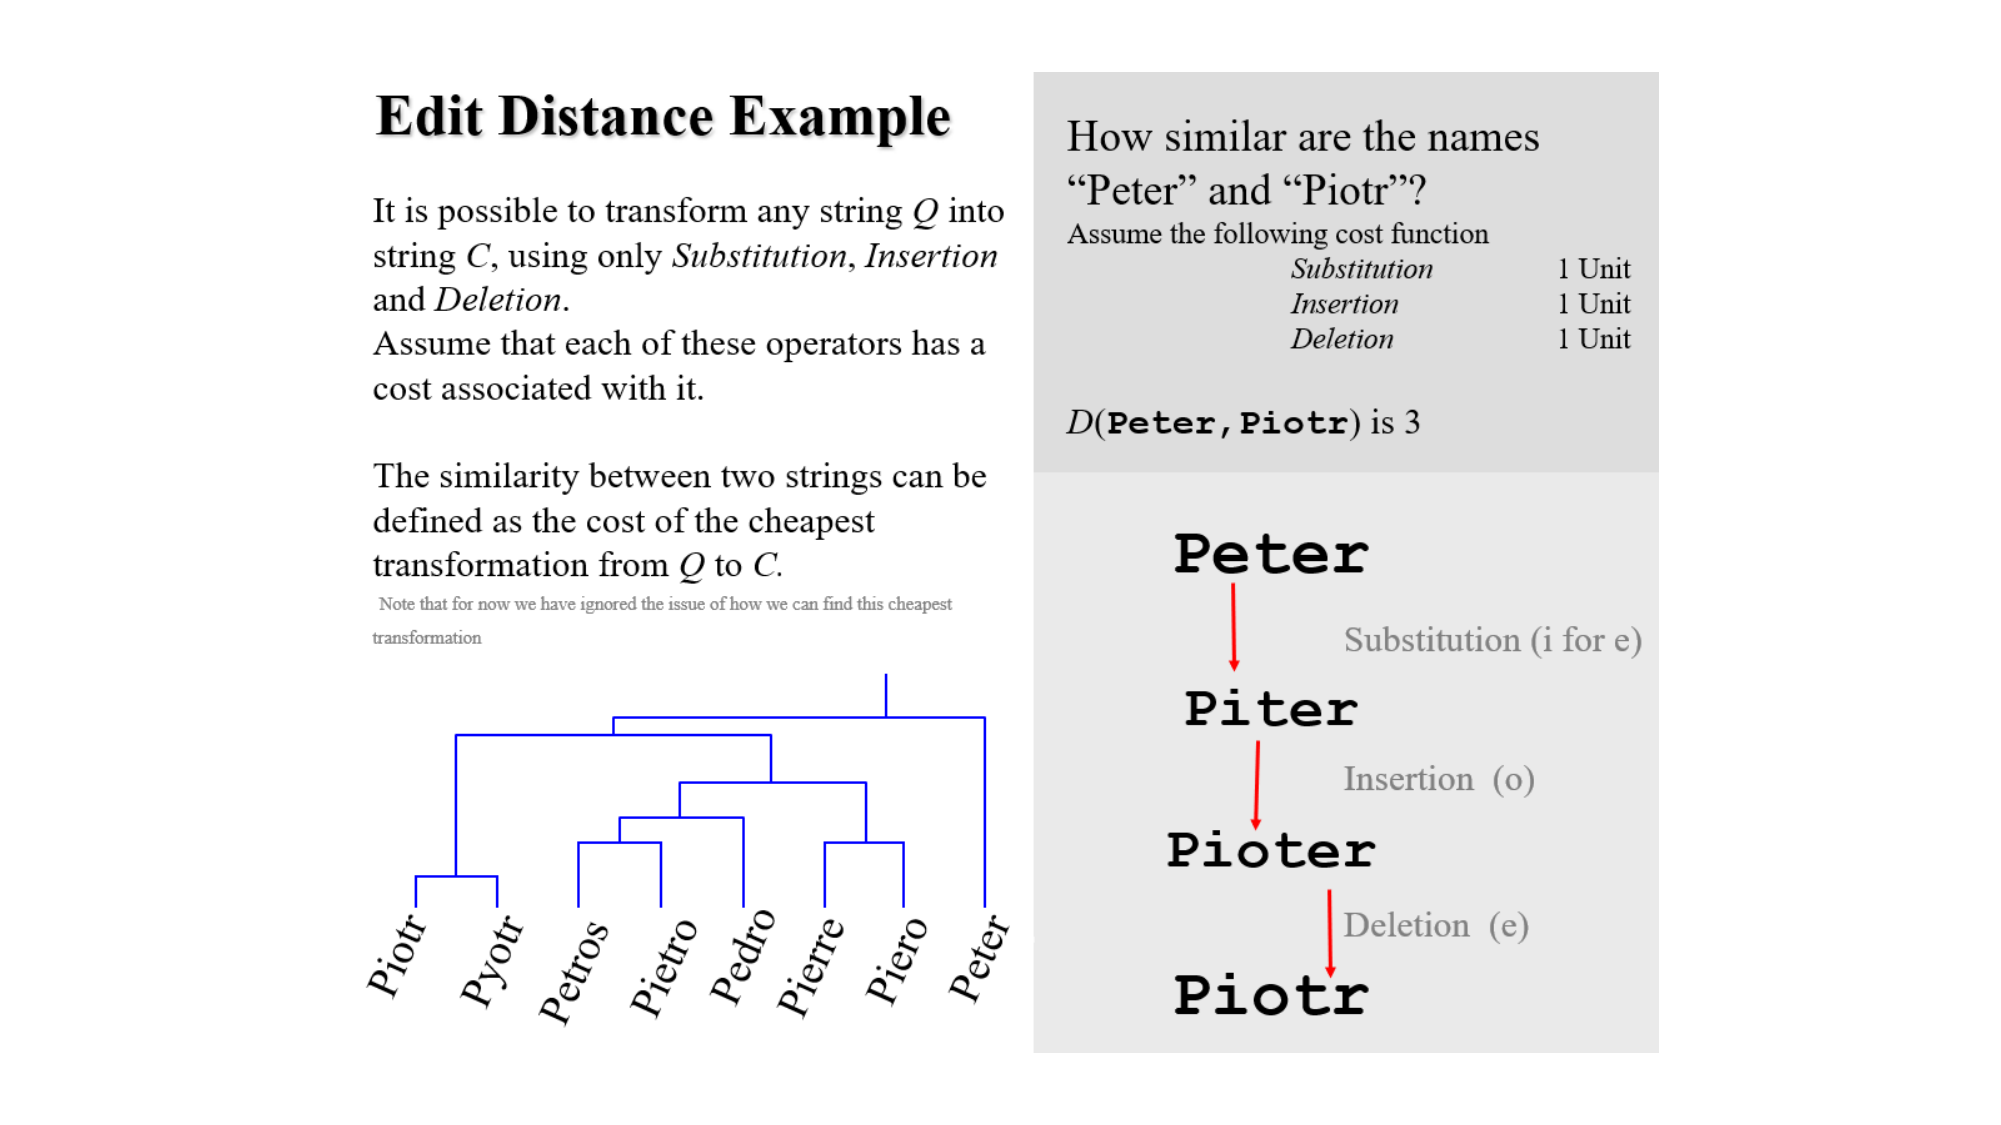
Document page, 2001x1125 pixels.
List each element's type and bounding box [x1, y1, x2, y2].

picture [341, 72, 1659, 1053]
